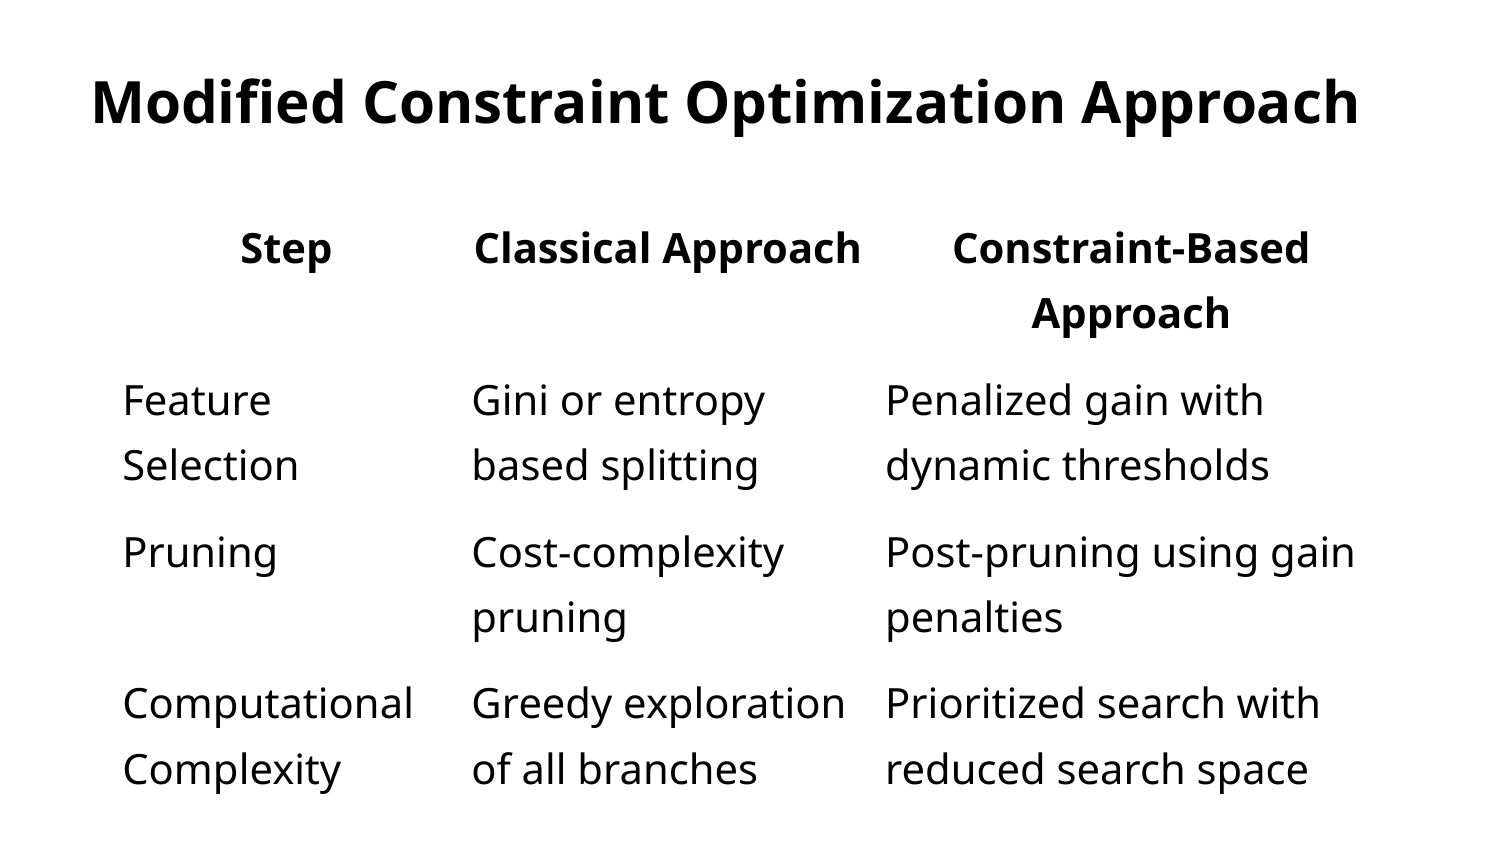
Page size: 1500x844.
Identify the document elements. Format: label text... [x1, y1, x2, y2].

table_header Constraint-Based Approach [875, 200, 1388, 351]
table_cell Feature Selection [112, 351, 461, 503]
title Modified Constraint Optimization Approach [75, 50, 1425, 144]
table_cell Gini or entropy based splitting [461, 351, 875, 503]
table_header Classical Approach [461, 200, 875, 351]
table_header Step [112, 200, 461, 351]
table_cell Cost-complexity pruning [461, 503, 875, 655]
table_cell Computational Complexity [112, 655, 461, 807]
table_cell Greedy exploration of all branches [461, 655, 875, 807]
table_cell Penalized gain with dynamic thresholds [875, 351, 1388, 503]
table_cell Pruning [112, 503, 461, 655]
table_cell Post-pruning using gain penalties [875, 503, 1388, 655]
table_cell Prioritized search with reduced search space [875, 655, 1388, 807]
